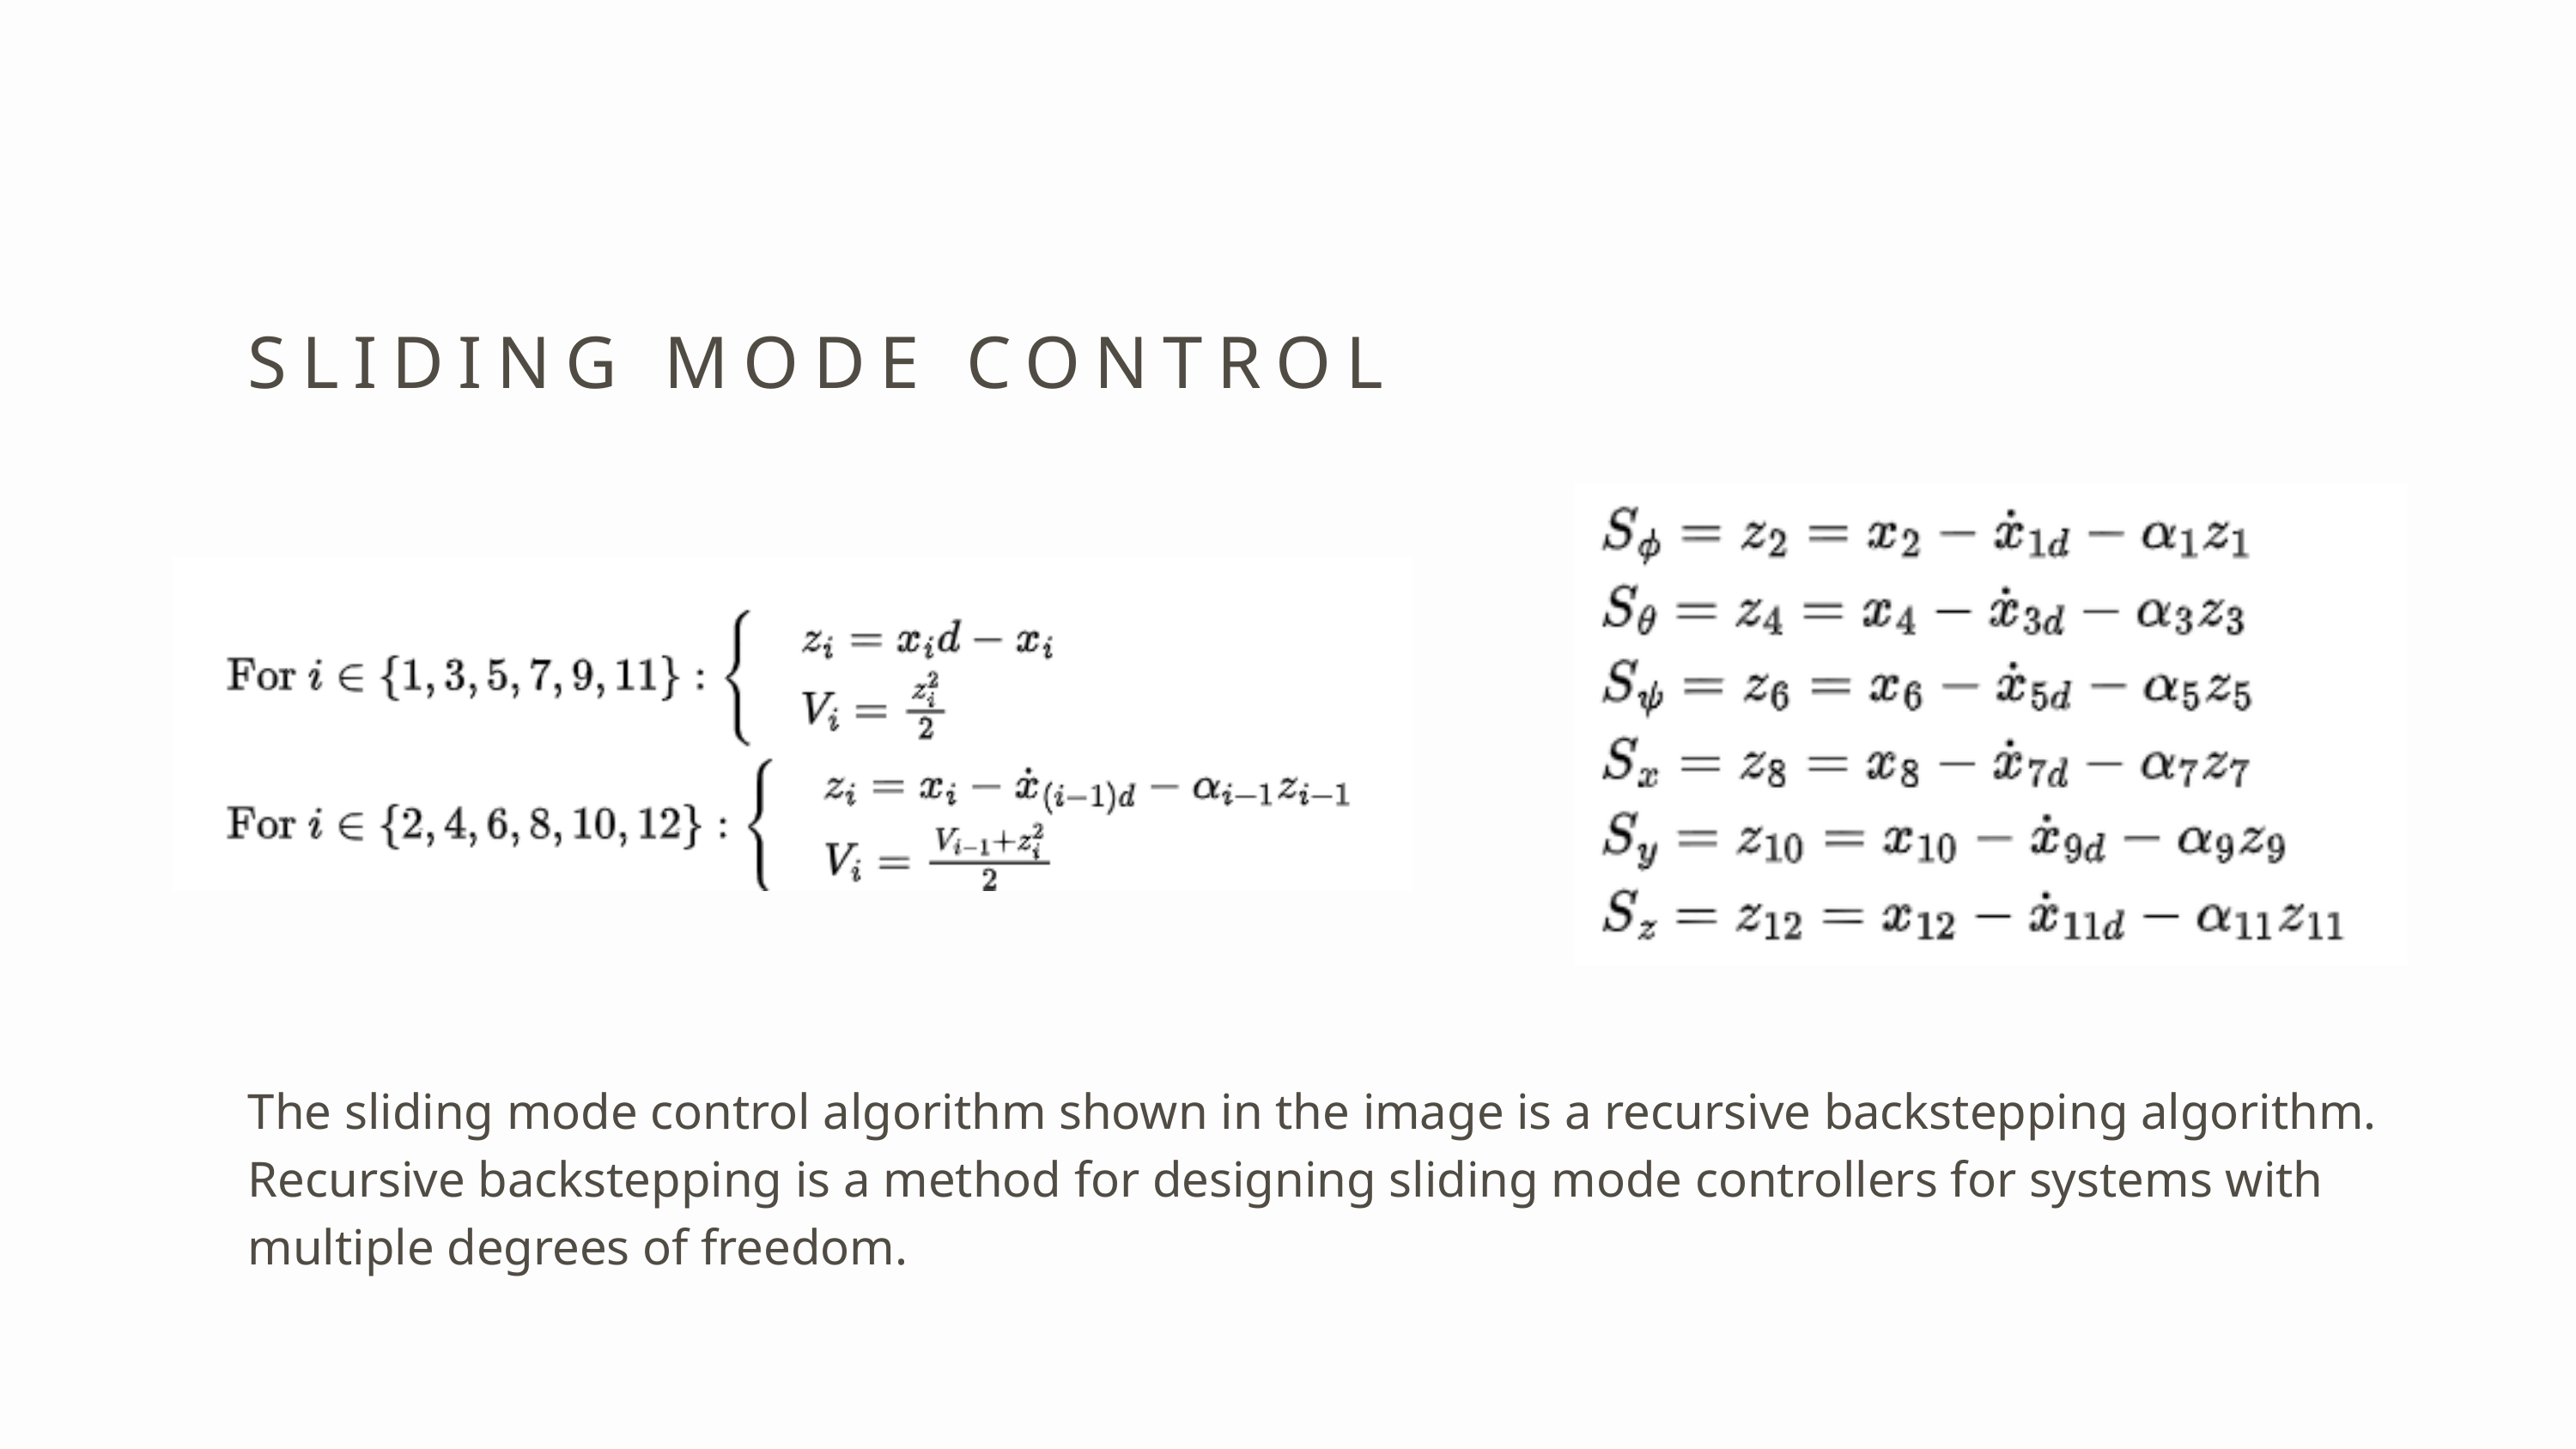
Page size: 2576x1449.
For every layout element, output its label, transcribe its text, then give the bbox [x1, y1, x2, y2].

text_box SLIDING MODE CONTROL [247, 302, 1488, 403]
text_box [172, 557, 1413, 892]
text_box The sliding mode control algorithm shown in the image is a recursive backstepping algorithm. Recursive backstepping is a method for designing sliding mode controllers for systems with multiple degrees of freedom. [247, 1071, 2408, 1343]
text_box [1574, 483, 2409, 965]
